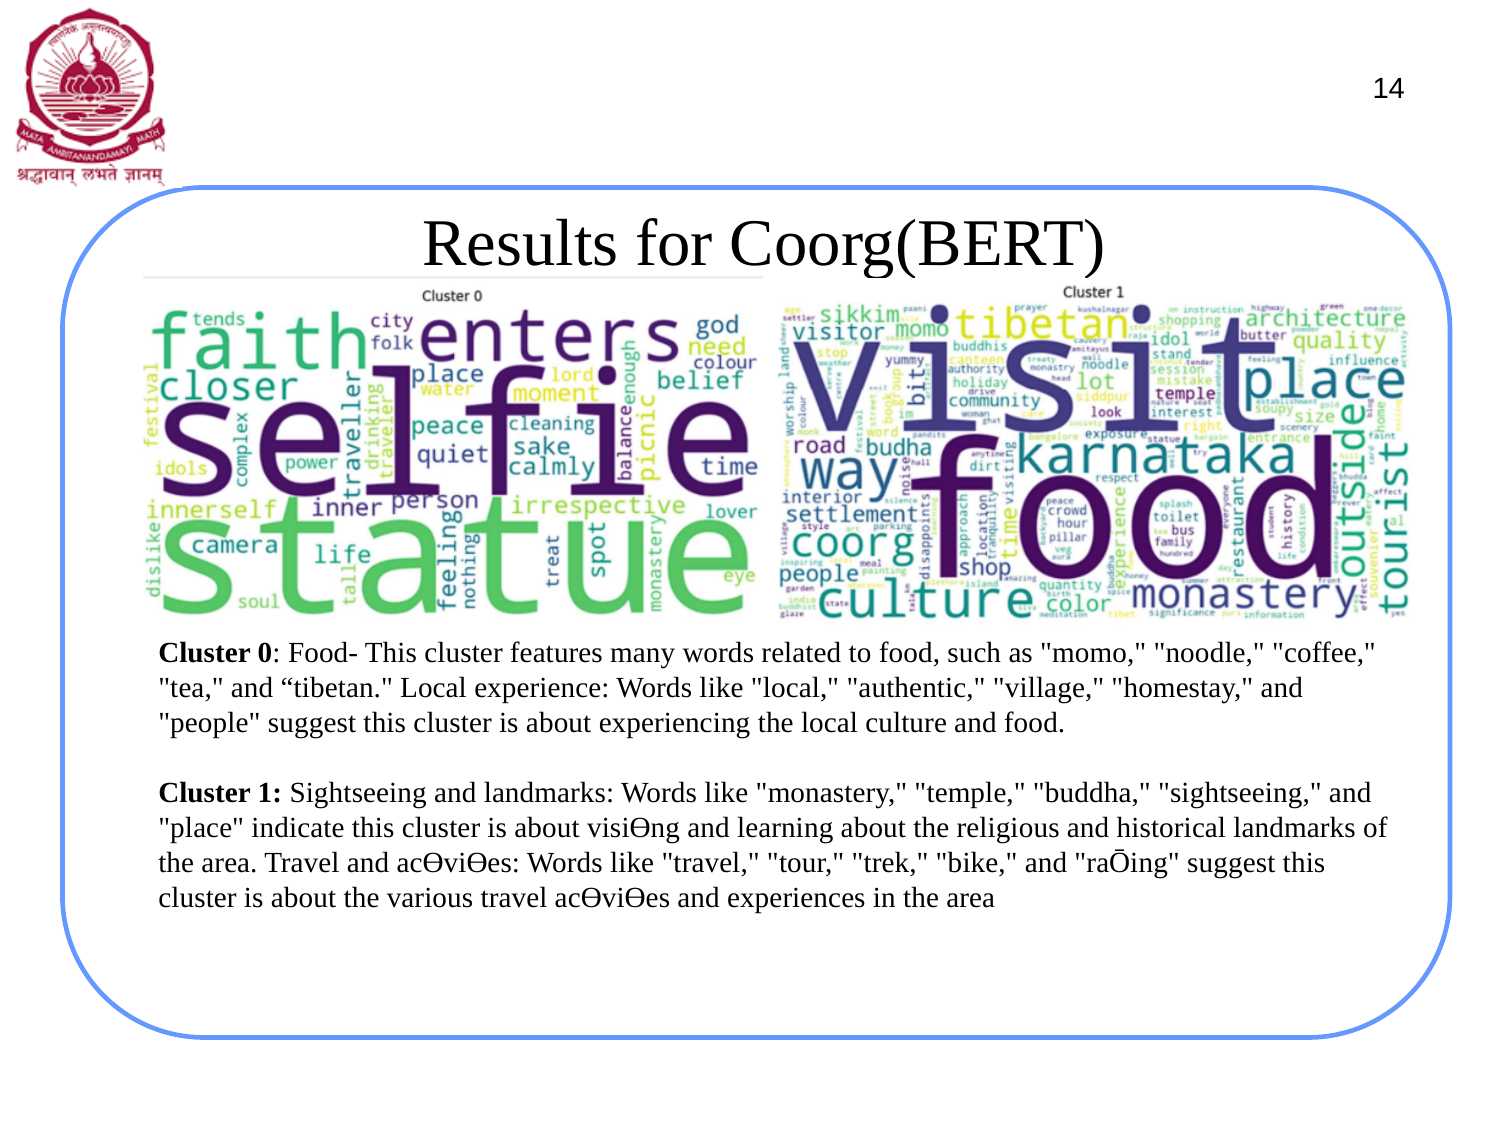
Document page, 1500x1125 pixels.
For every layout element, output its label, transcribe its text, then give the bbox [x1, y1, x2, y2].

picture [777, 278, 1427, 627]
picture [143, 271, 764, 627]
slide_number 14 [1364, 61, 1414, 114]
picture [0, 6, 182, 188]
text_box Results for Coorg(BERT) [156, 165, 1357, 311]
text_box Cluster 0: Food- This cluster features many words related to food, such as "momo," "noodle," "coffee," "tea," and “tibetan." Local experience: Words like "local," "authentic," "village," "homestay," and "people" suggest this cluster is about experiencing the local culture and food. Cluster 1: Sightseeing and landmarks: Words like "monastery," "temple," "buddha," "sightseeing," and "place" indicate this cluster is about visiƟng and learning about the religious and historical landmarks of the area. Travel and acƟviƟes: Words like "travel," "tour," "trek," "bike," and "raŌing" suggest this cluster is about the various travel acƟviƟes and experiences in the area [143, 311, 1413, 921]
